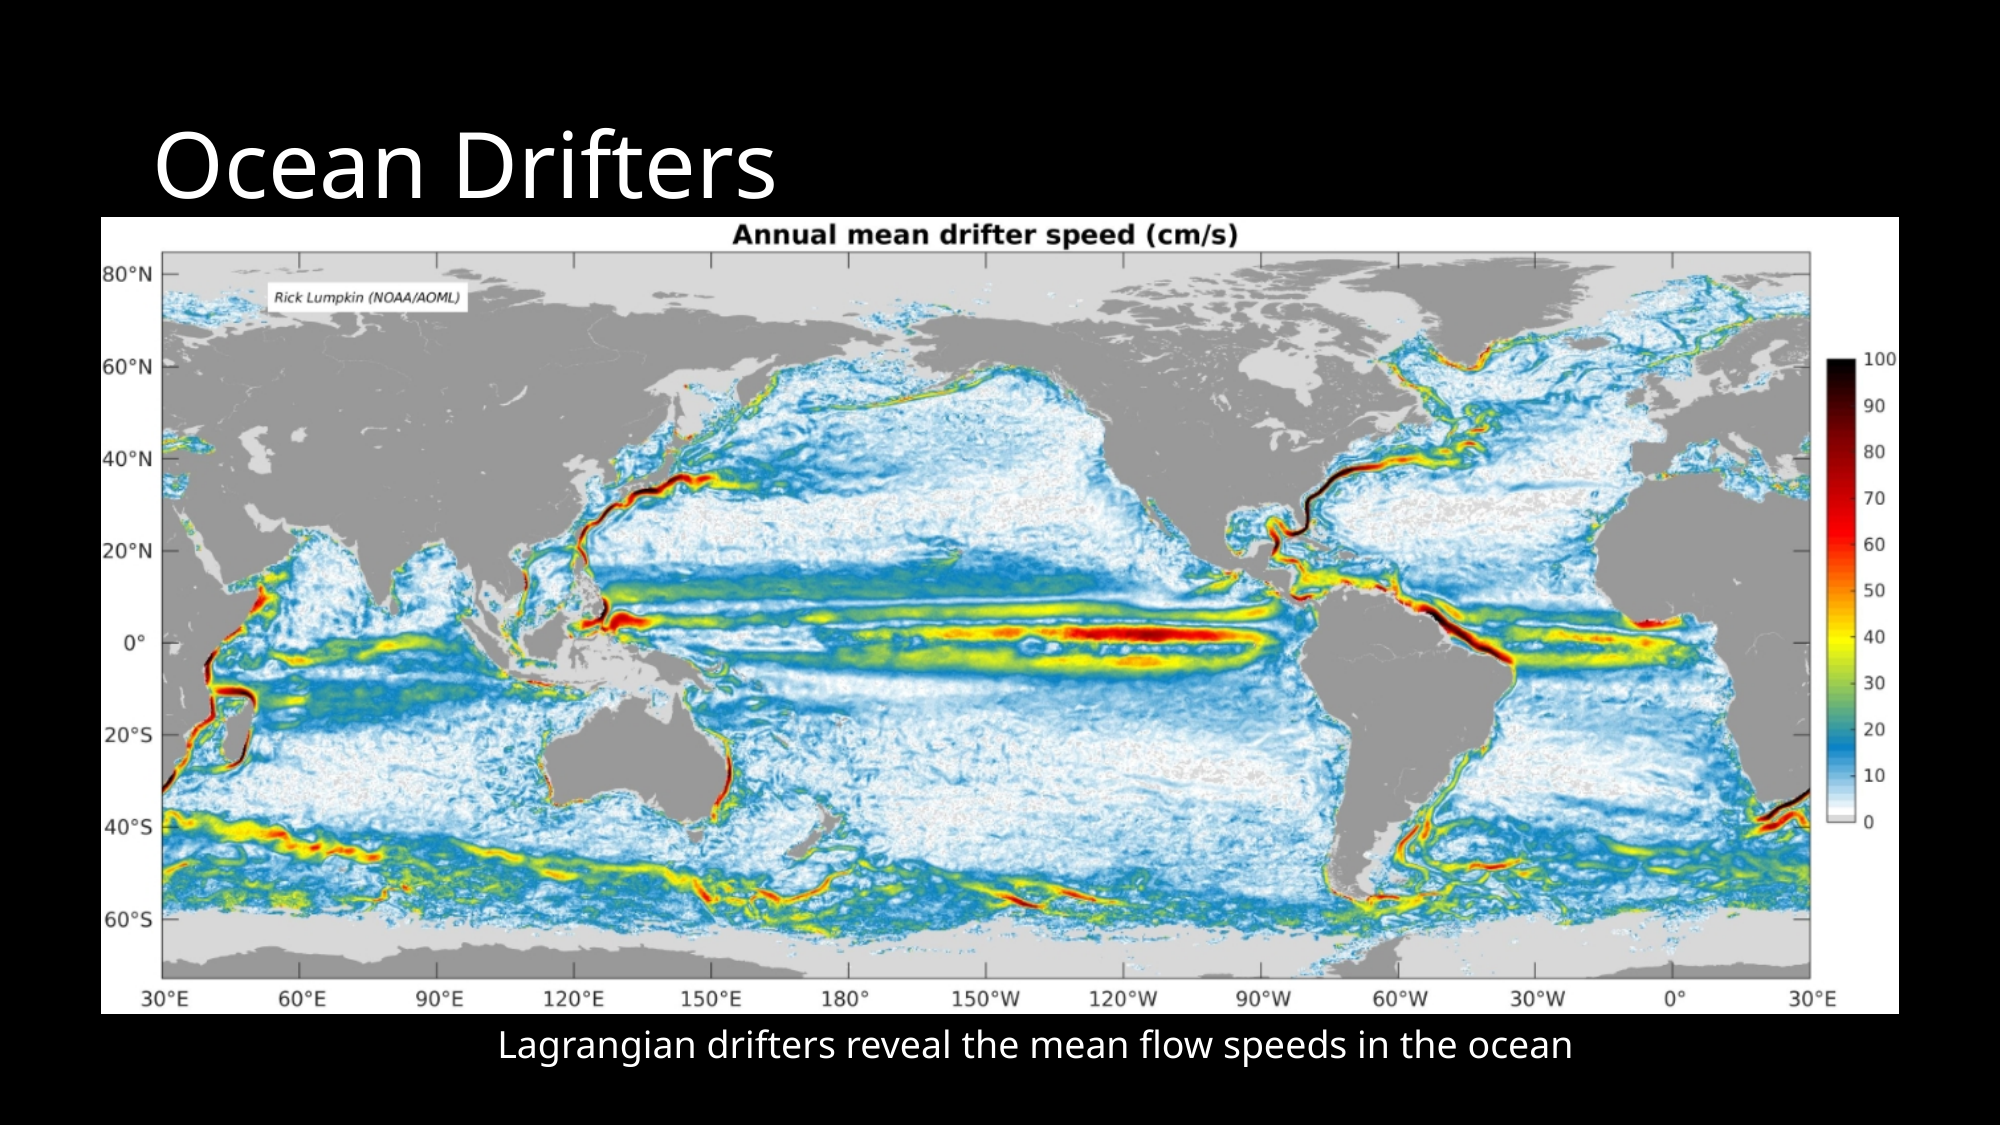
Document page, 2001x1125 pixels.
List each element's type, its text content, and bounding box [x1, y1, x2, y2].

picture [100, 216, 1900, 1014]
title Ocean Drifters [137, 59, 1863, 216]
text_box Lagrangian drifters reveal the mean flow speeds in the ocean [482, 1014, 1590, 1073]
